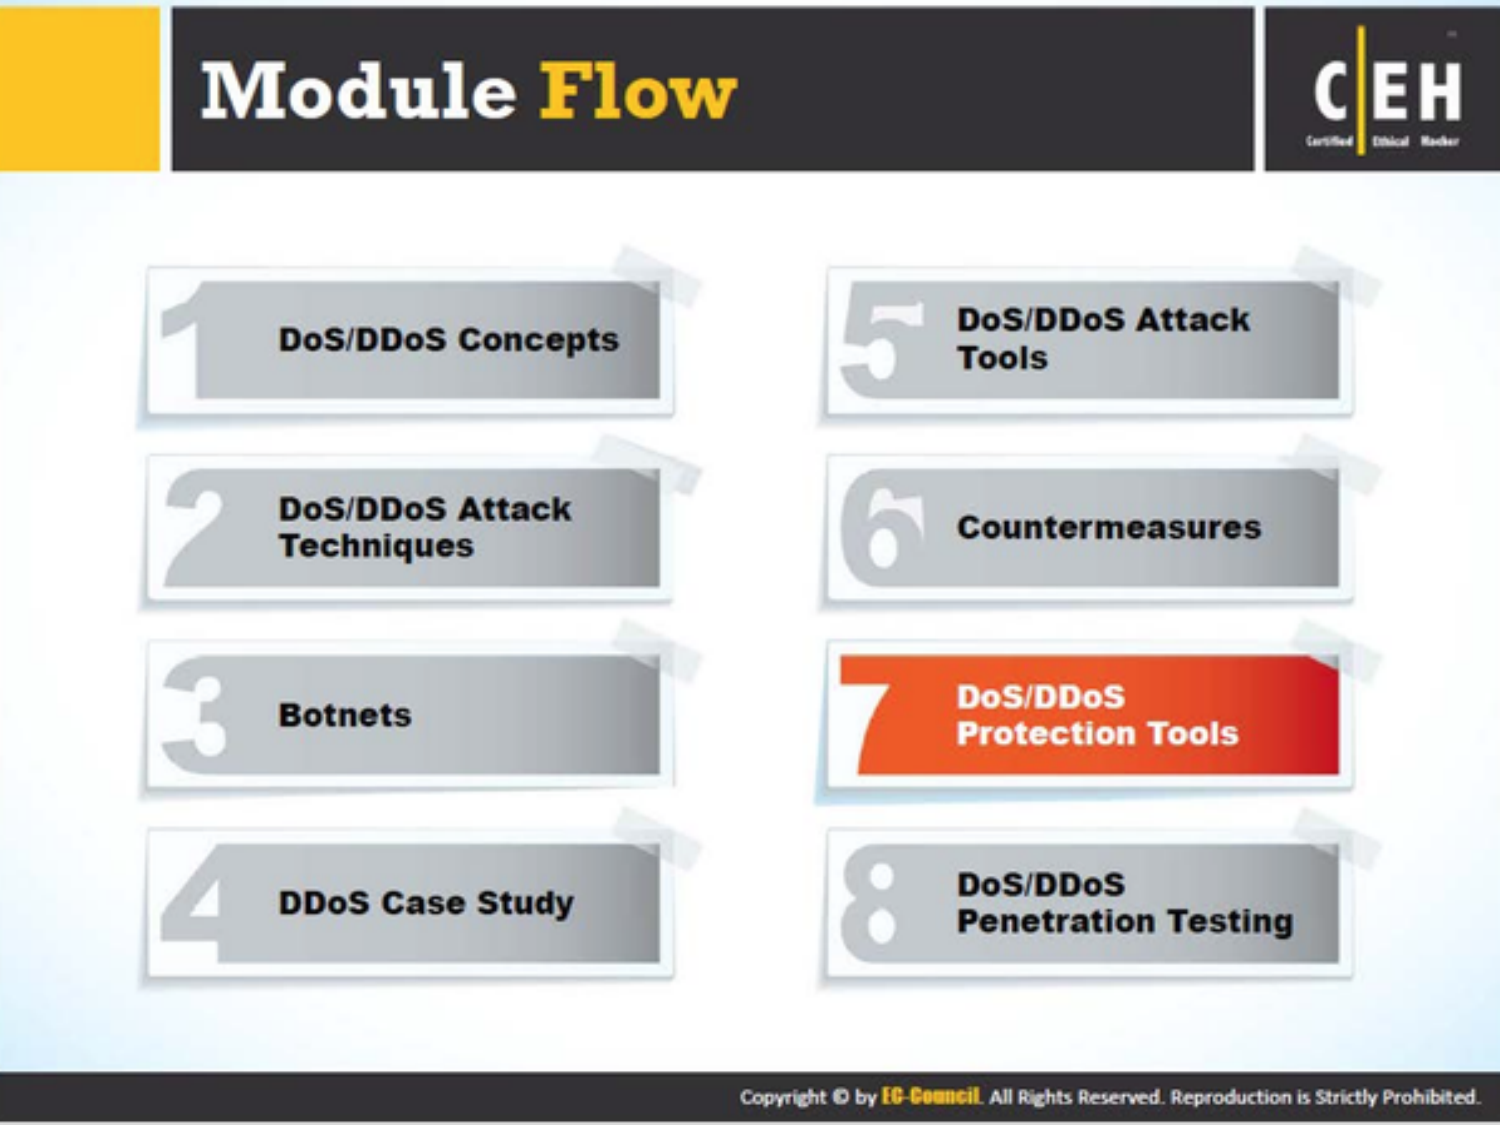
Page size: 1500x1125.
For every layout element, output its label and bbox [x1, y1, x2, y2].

list [0, 0, 1500, 1125]
